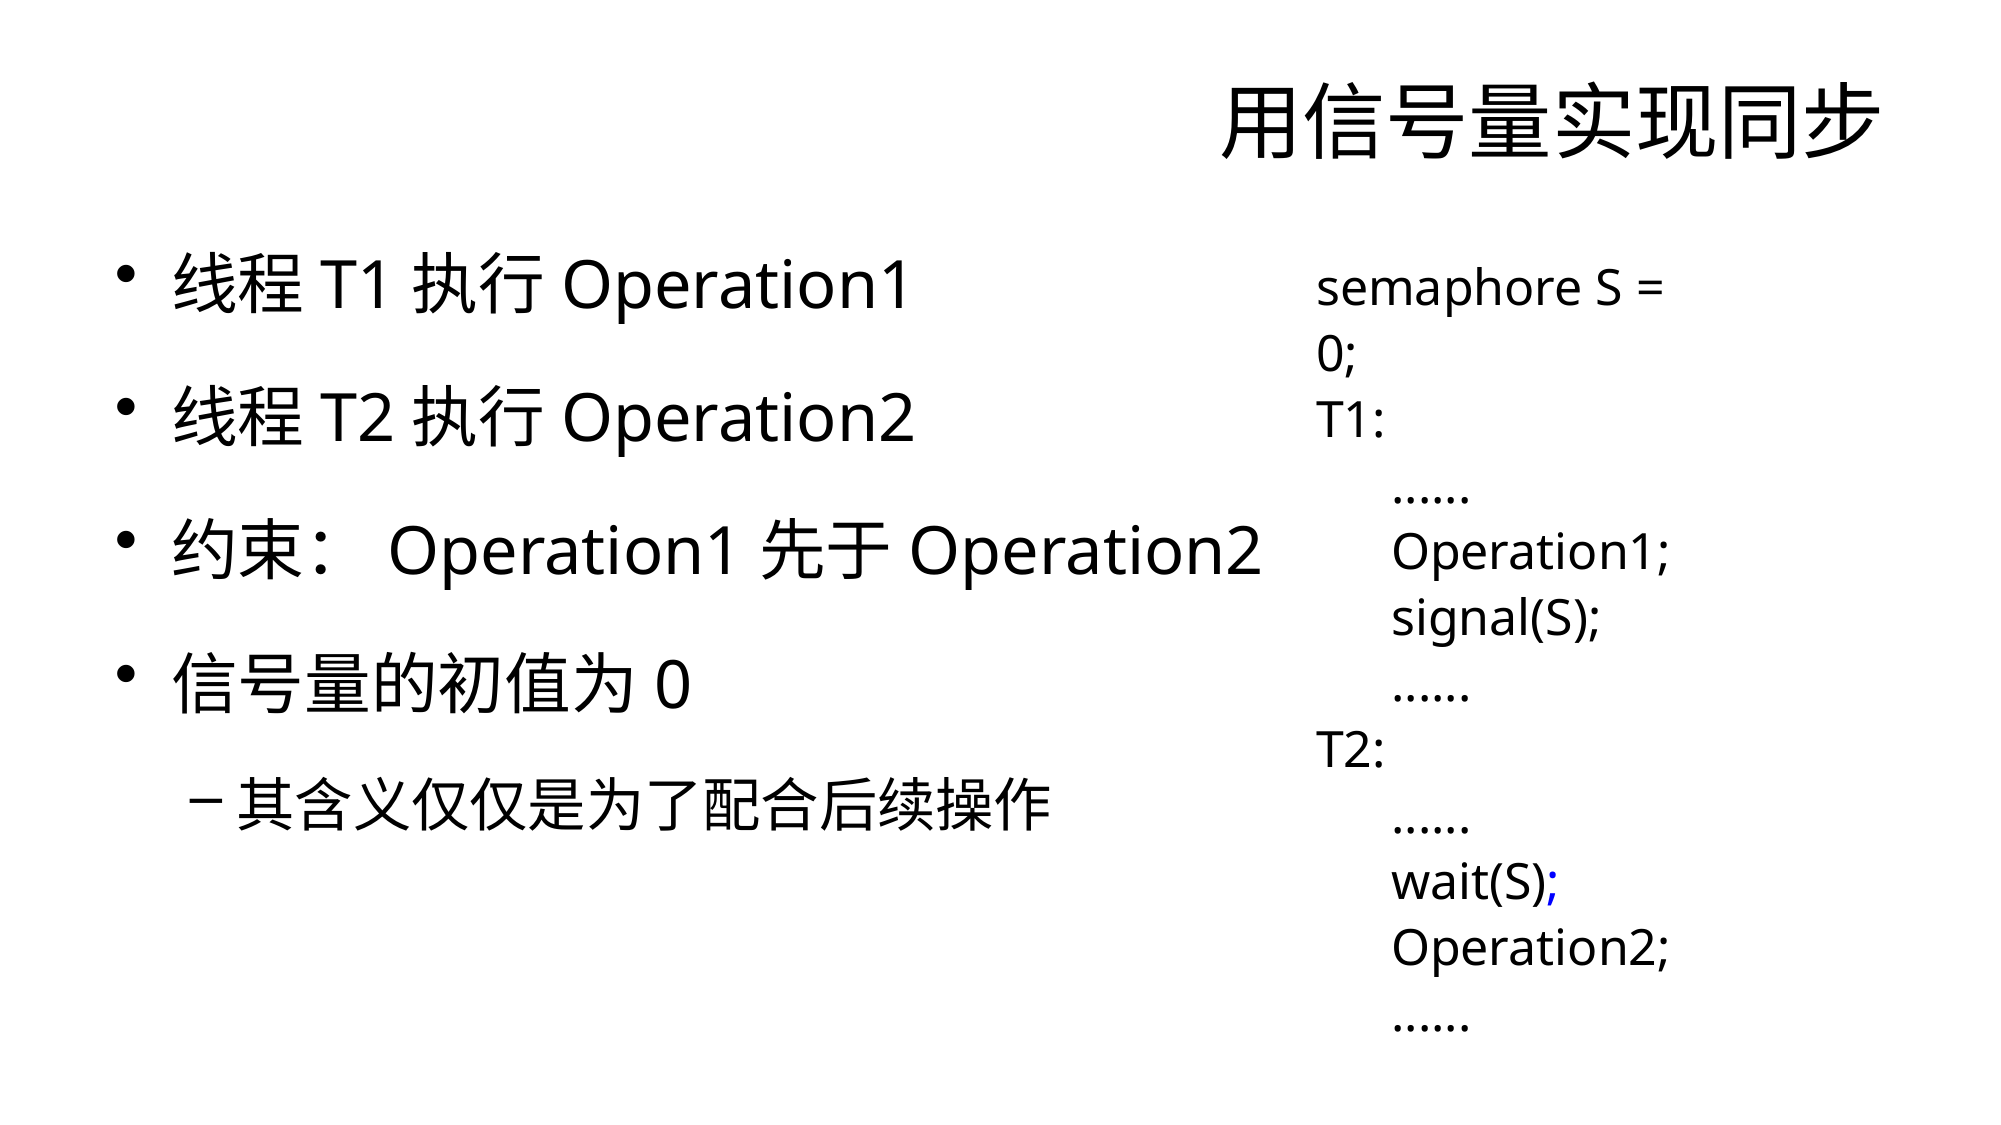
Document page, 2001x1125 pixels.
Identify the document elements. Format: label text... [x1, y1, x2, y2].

list 线程T1执行Operation1 线程T2执行Operation2 约束：Operation1先于Operation2 信号量的初值为0 其含义仅仅是为了配合后续操作 [99, 193, 1901, 1006]
title 用信号量实现同步 [99, 44, 1901, 193]
text_box semaphore S = 0; T1: ...... Operation1; signal(S); ...... T2: ...... wait(S); Operation2; ...... [1301, 242, 1718, 1049]
